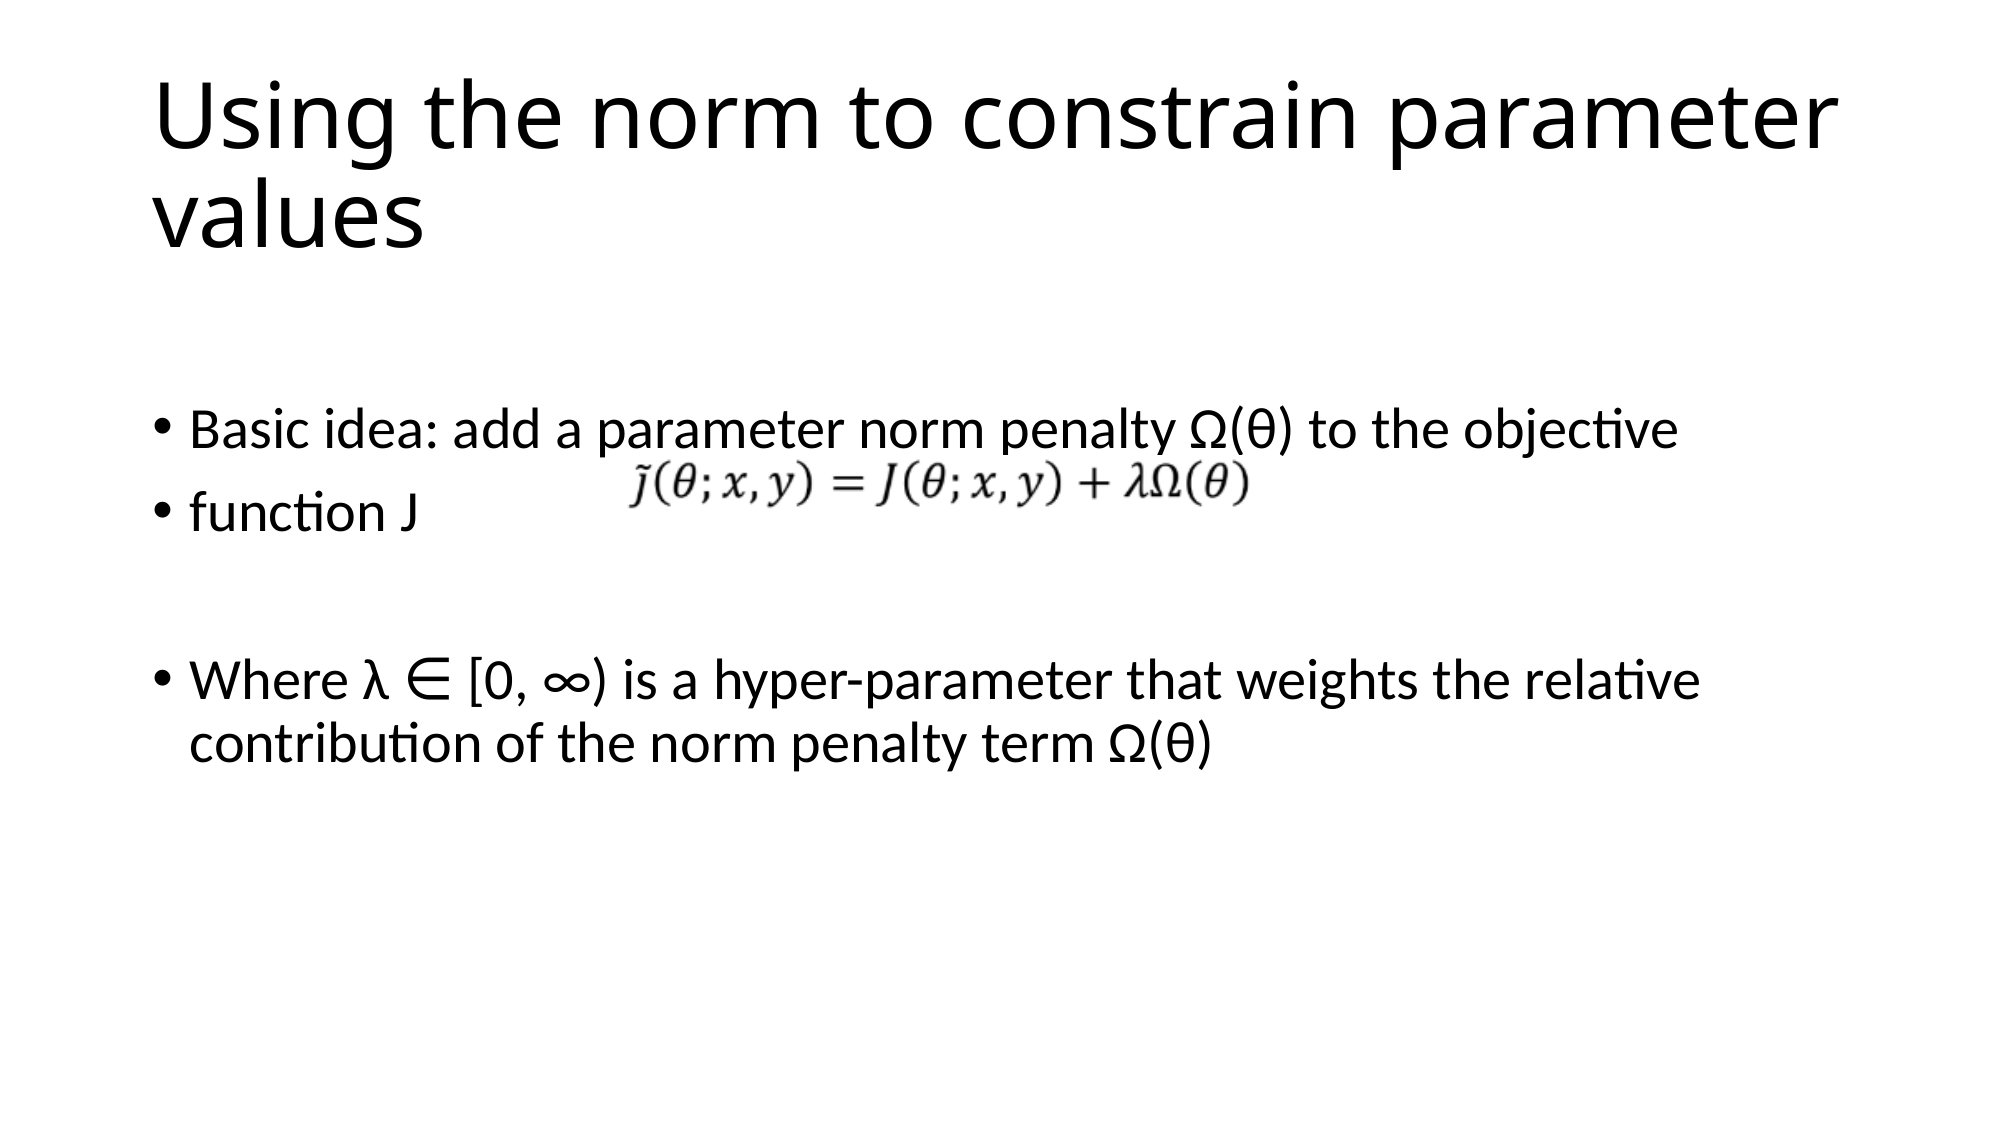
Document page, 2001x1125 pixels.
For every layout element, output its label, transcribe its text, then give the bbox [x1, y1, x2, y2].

picture [618, 455, 1258, 525]
title Using the norm to constrain parameter values [137, 59, 1863, 278]
list Basic idea: add a parameter norm penalty Ω(θ) to the objective function J Where λ ∈ [0, ∞) is a hyper-parameter that weights the relative contribution of the norm penalty term Ω(θ) [137, 299, 1863, 1014]
